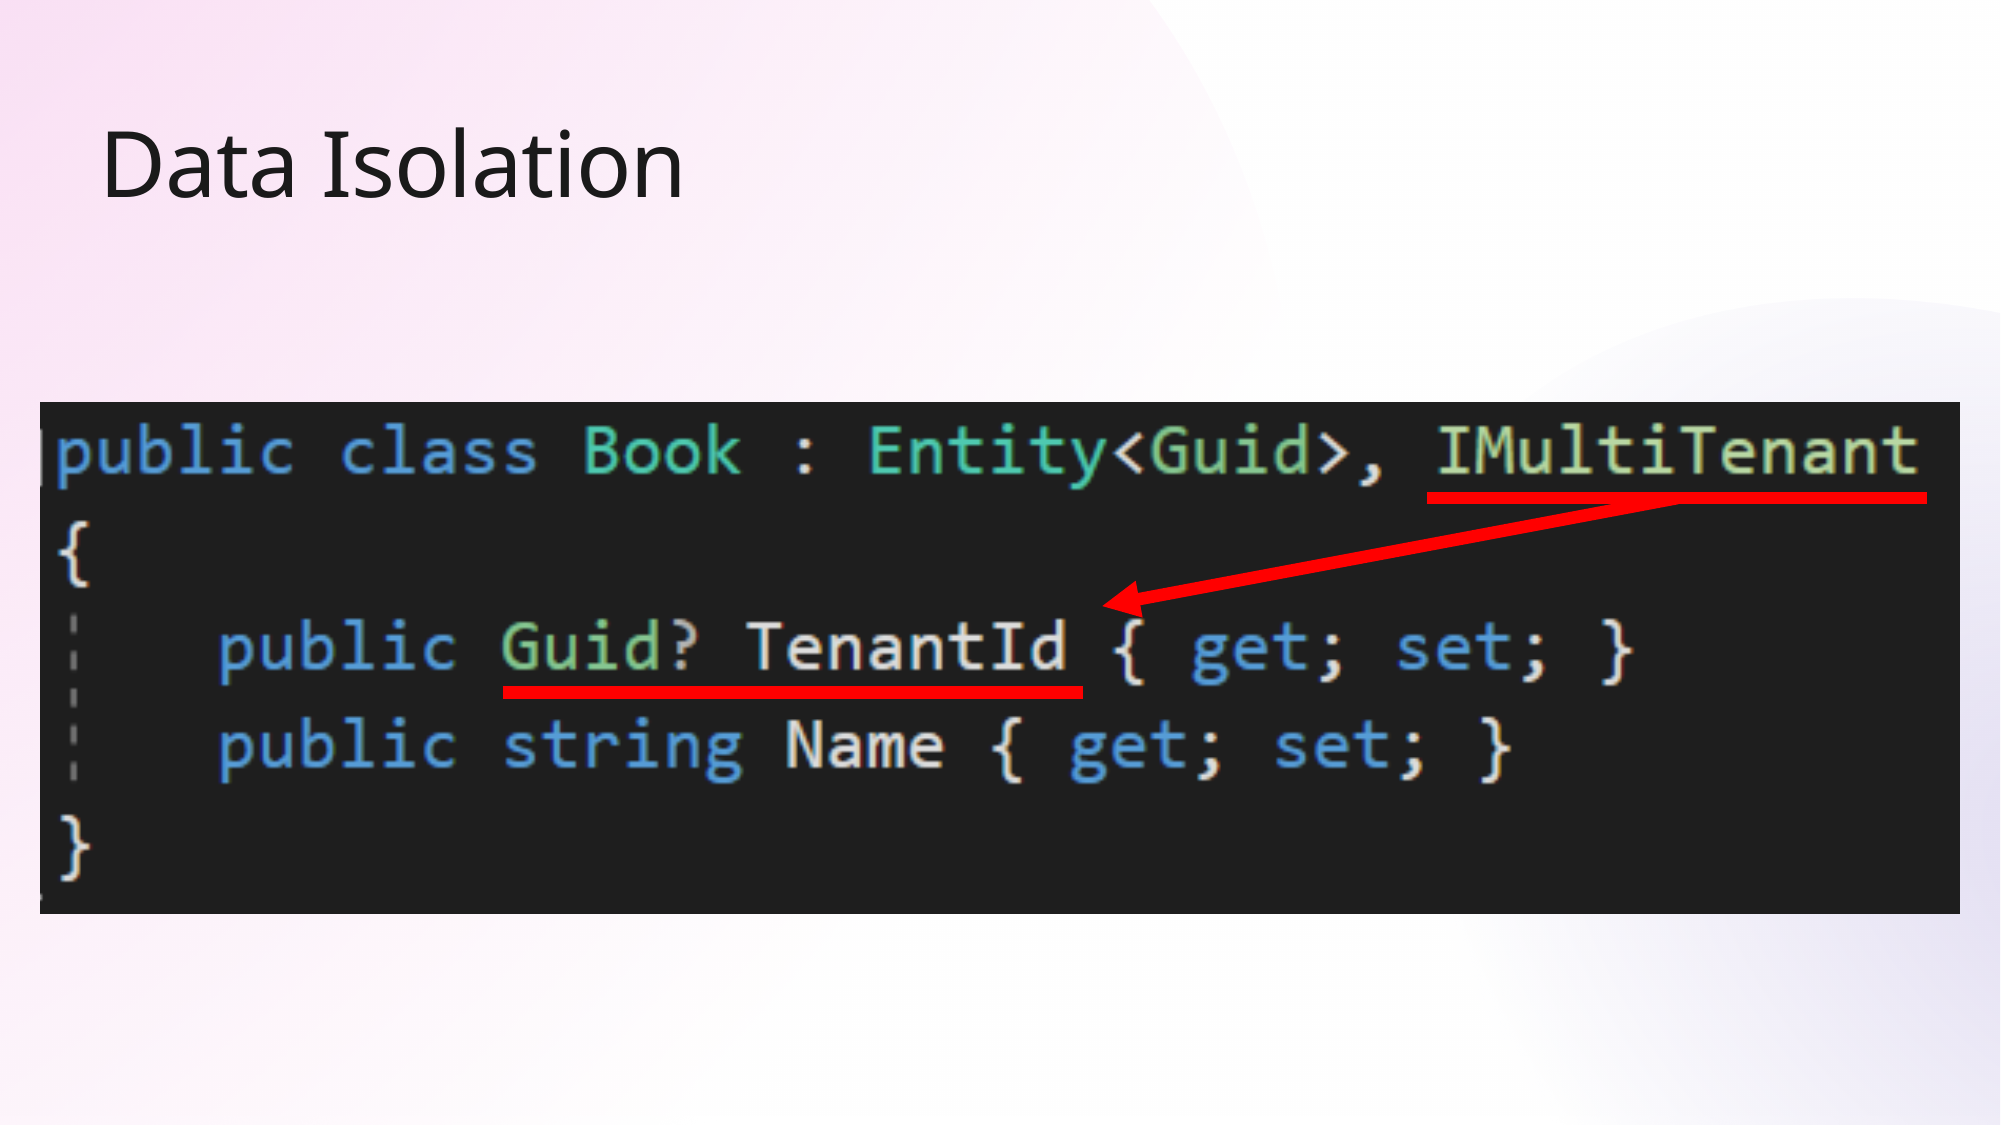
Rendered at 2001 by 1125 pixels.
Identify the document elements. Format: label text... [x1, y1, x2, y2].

picture [0, 0, 2001, 1125]
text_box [40, 402, 1960, 914]
title Data Isolation [99, 99, 1900, 235]
